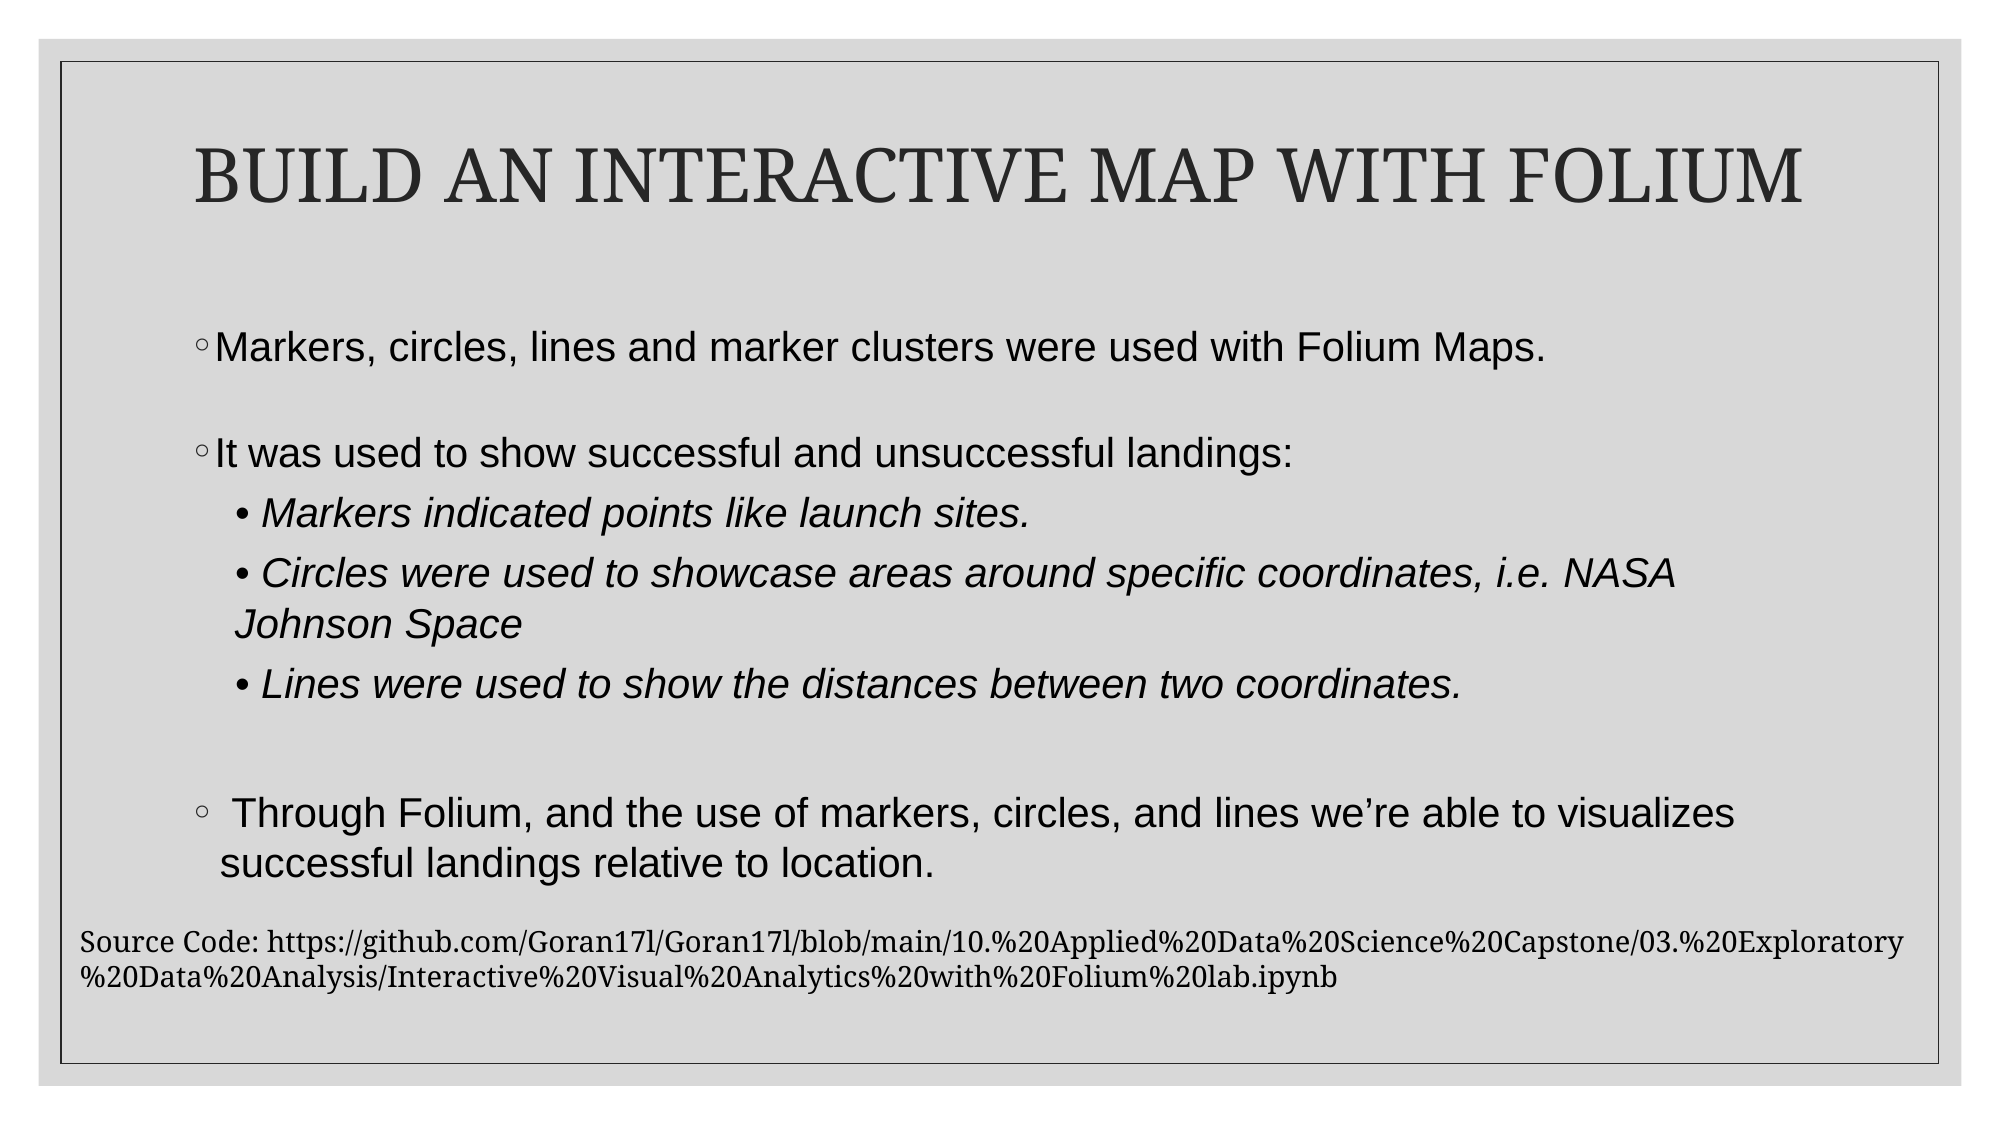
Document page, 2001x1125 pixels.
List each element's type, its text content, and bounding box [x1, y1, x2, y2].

list Markers, circles, lines and marker clusters were used with Folium Maps. It was used to show successful and unsuccessful landings: • Markers indicated points like launch sites. • Circles were used to showcase areas around specific coordinates, i.e. NASA Johnson Space • Lines were used to show the distances between two coordinates. Through Folium, and the use of markers, circles, and lines we’re able to visualizes successful landings relative to location. [174, 315, 1825, 915]
title BUILD AN INTERACTIVE MAP WITH FOLIUM [174, 65, 1825, 291]
text_box Source Code: https://github.com/Goran17l/Goran17l/blob/main/10.%20Applied%20Data%20Science%20Capstone/03.%20Exploratory%20Data%20Analysis/Interactive%20Visual%20Analytics%20with%20Folium%20lab.ipynb [65, 915, 1935, 1001]
